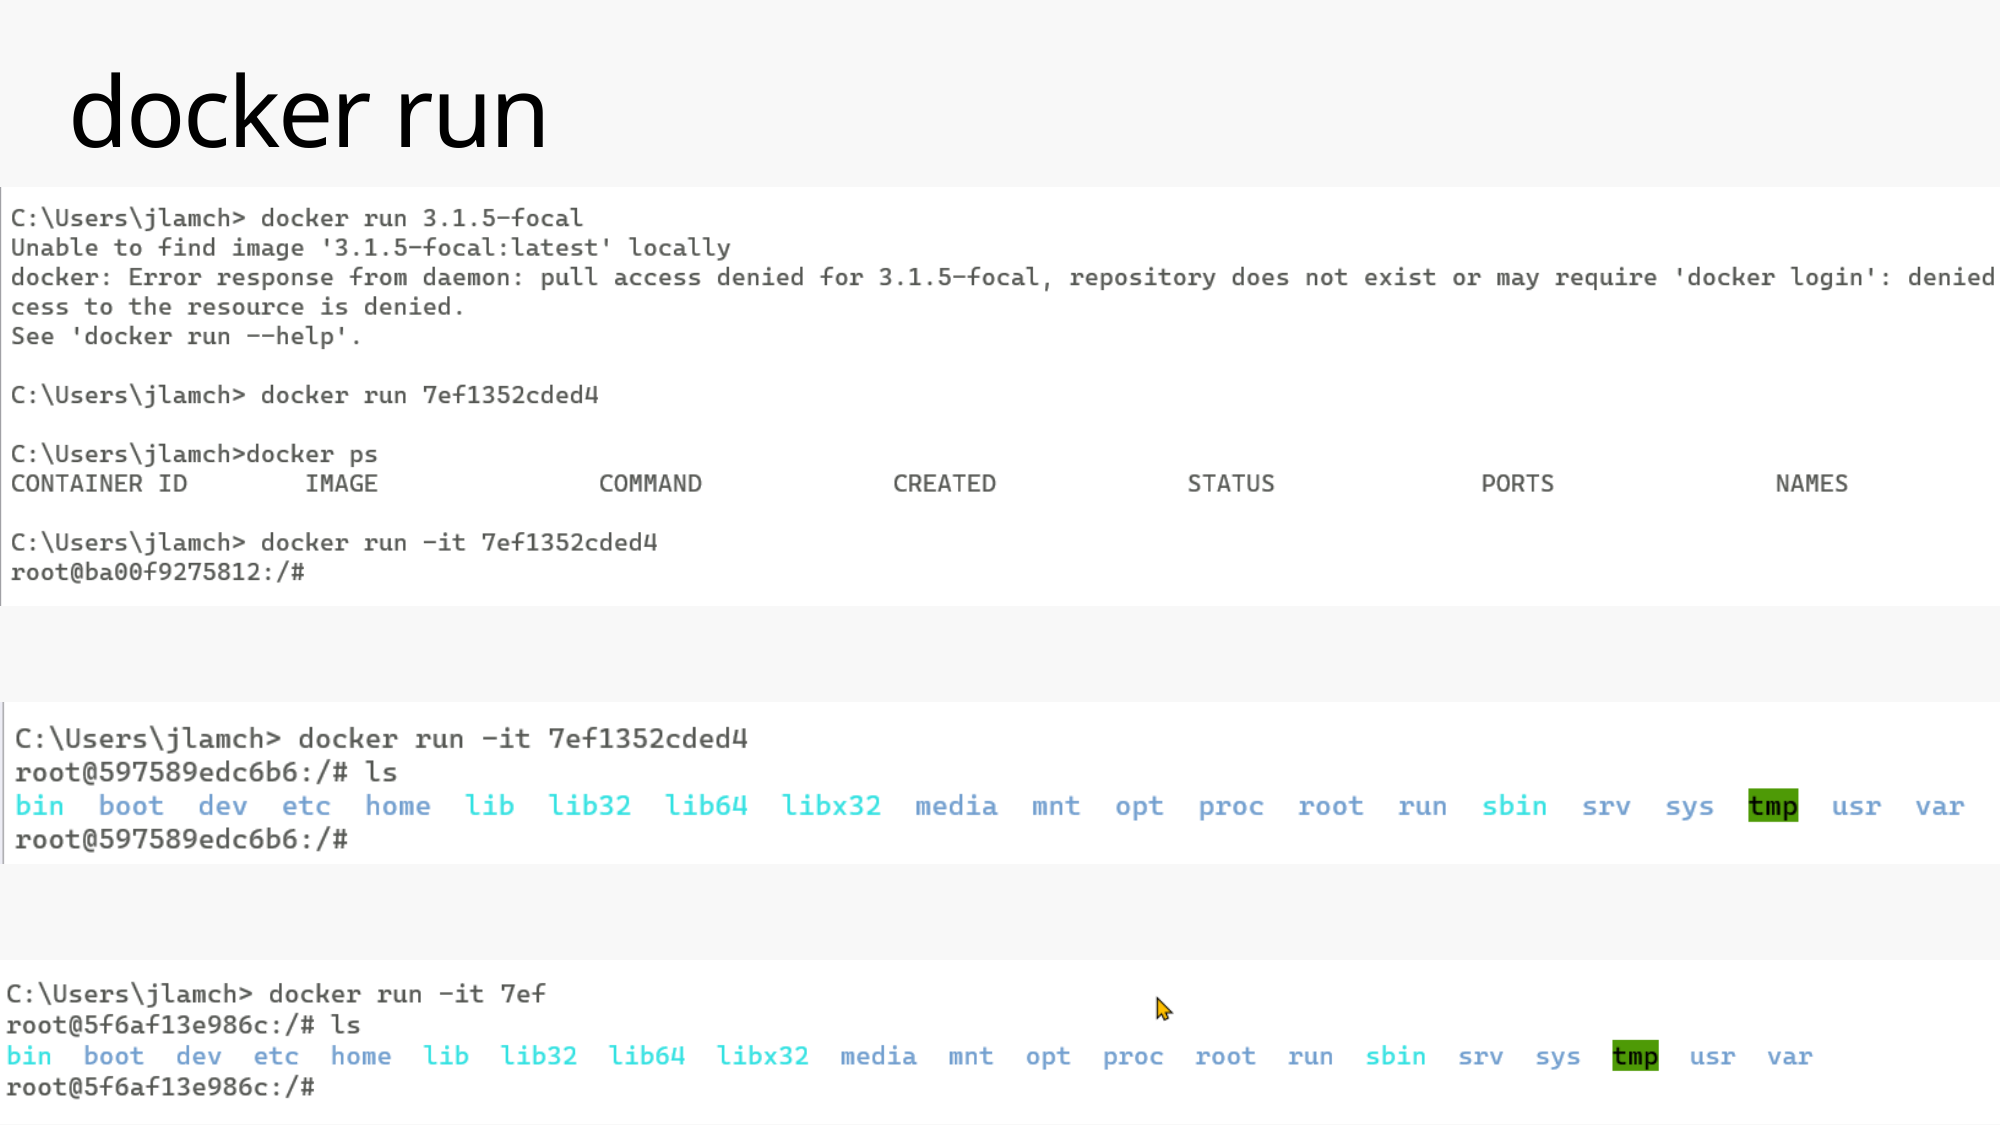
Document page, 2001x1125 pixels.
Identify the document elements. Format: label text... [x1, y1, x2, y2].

picture [0, 960, 2000, 1125]
title docker run [44, 47, 1957, 187]
picture [0, 702, 2000, 865]
picture [0, 187, 2000, 606]
